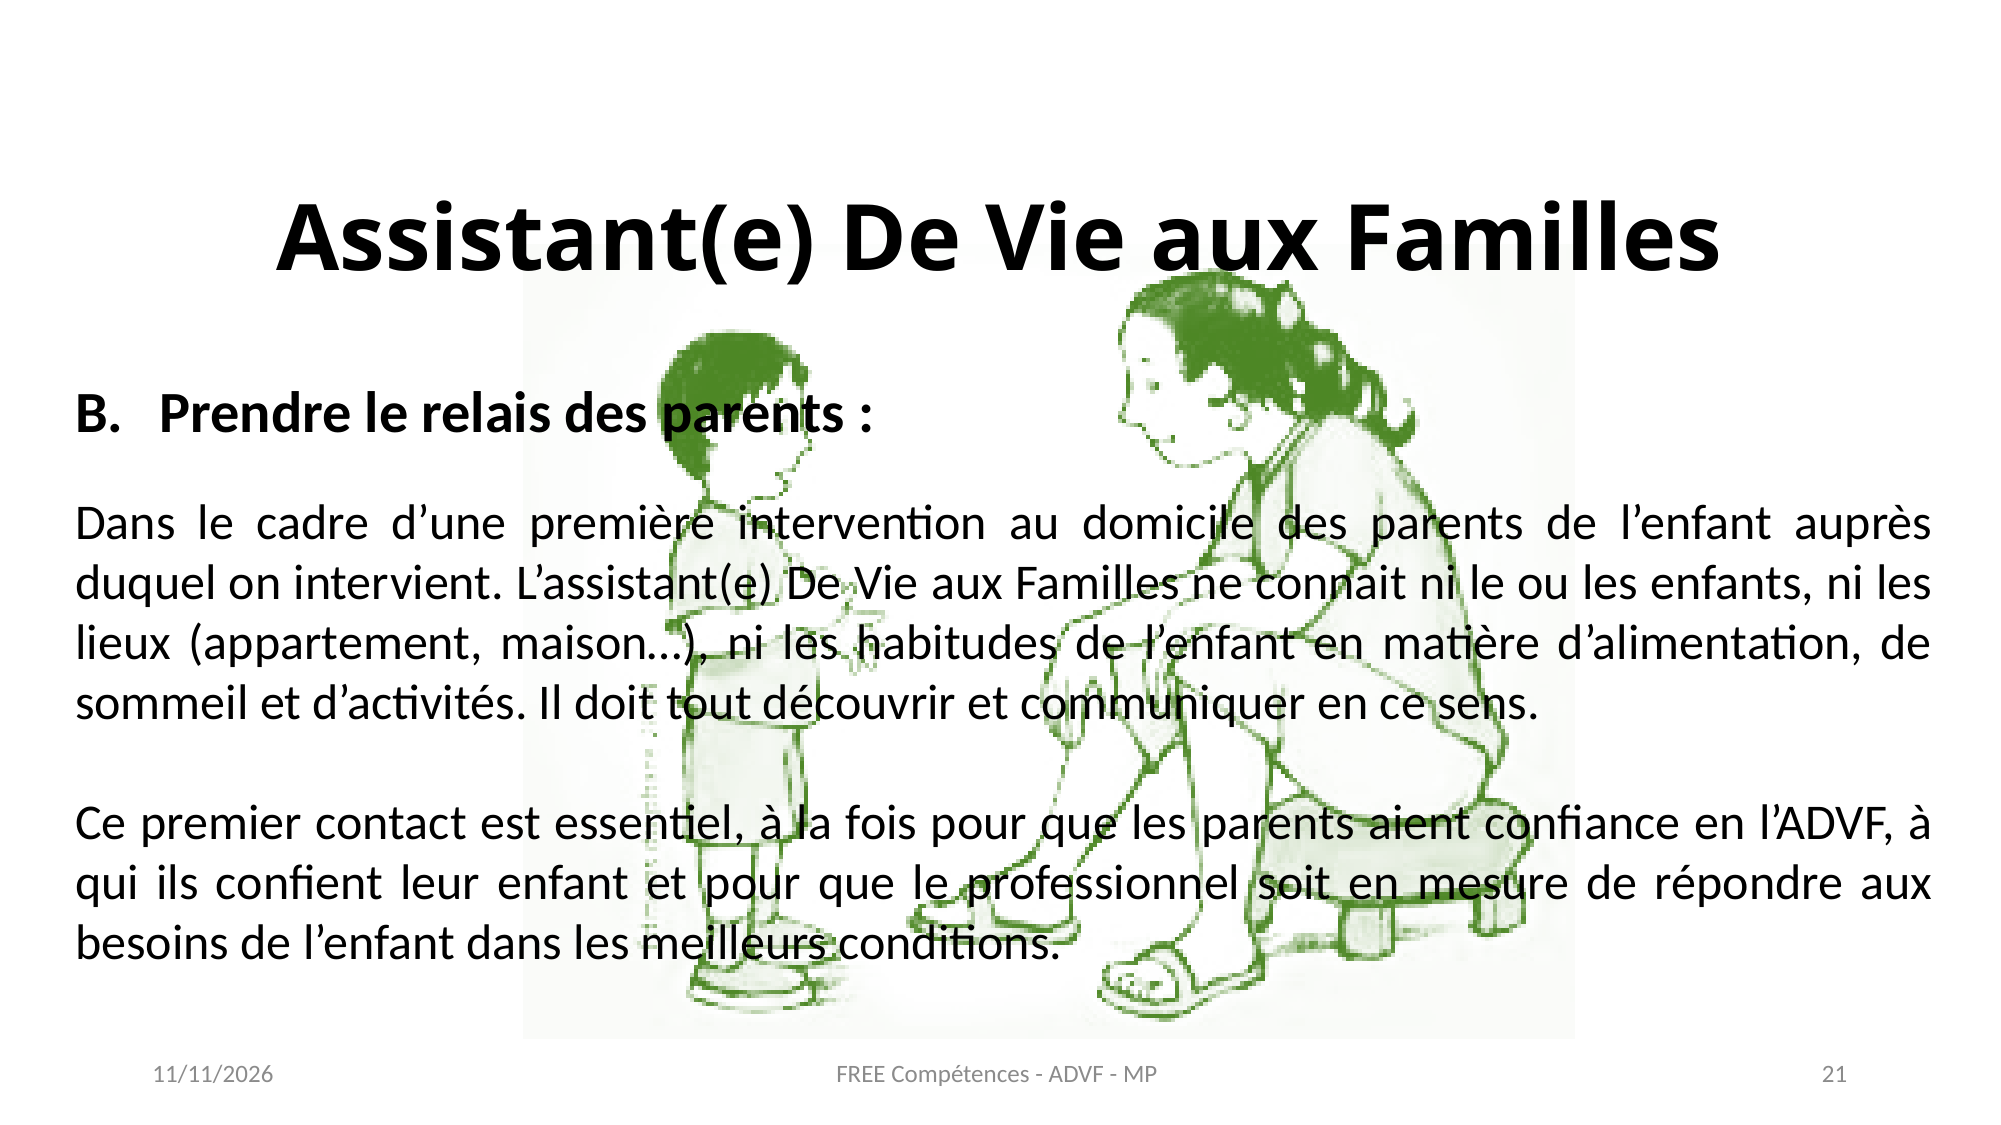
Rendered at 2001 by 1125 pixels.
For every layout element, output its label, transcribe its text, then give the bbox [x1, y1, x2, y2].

slide_number 21 [1412, 1042, 1863, 1103]
footer FREE Compétences - ADVF - MP [590, 1042, 1410, 1103]
picture [523, 244, 1575, 1039]
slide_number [137, 1042, 588, 1103]
text_box Prendre le relais des parents : Dans le cadre d’une première intervention au domicile des parents de l’enfant auprès duquel on intervient. L’assistant(e) De Vie aux Familles ne connait ni le ou les enfants, ni les lieux (appartement, maison…), ni les habitudes de l’enfant en matière d’alimentation, de sommeil et d’activités. Il doit tout découvrir et communiquer en ce sens. Ce premier contact est essentiel, à la fois pour que les parents aient confiance en l’ADVF, à qui ils confient leur enfant et pour que le professionnel soit en mesure de répondre aux besoins de l’enfant dans les meilleurs conditions. [60, 367, 523, 977]
text_box Prendre le relais des parents : Dans le cadre d’une première intervention au domicile des parents de l’enfant auprès duquel on intervient. L’assistant(e) De Vie aux Familles ne connait ni le ou les enfants, ni les lieux (appartement, maison…), ni les habitudes de l’enfant en matière d’alimentation, de sommeil et d’activités. Il doit tout découvrir et communiquer en ce sens. Ce premier contact est essentiel, à la fois pour que les parents aient confiance en l’ADVF, à qui ils confient leur enfant et pour que le professionnel soit en mesure de répondre aux besoins de l’enfant dans les meilleurs conditions. [1575, 367, 1949, 977]
text_box Assistant(e) De Vie aux Familles [249, 184, 1750, 367]
